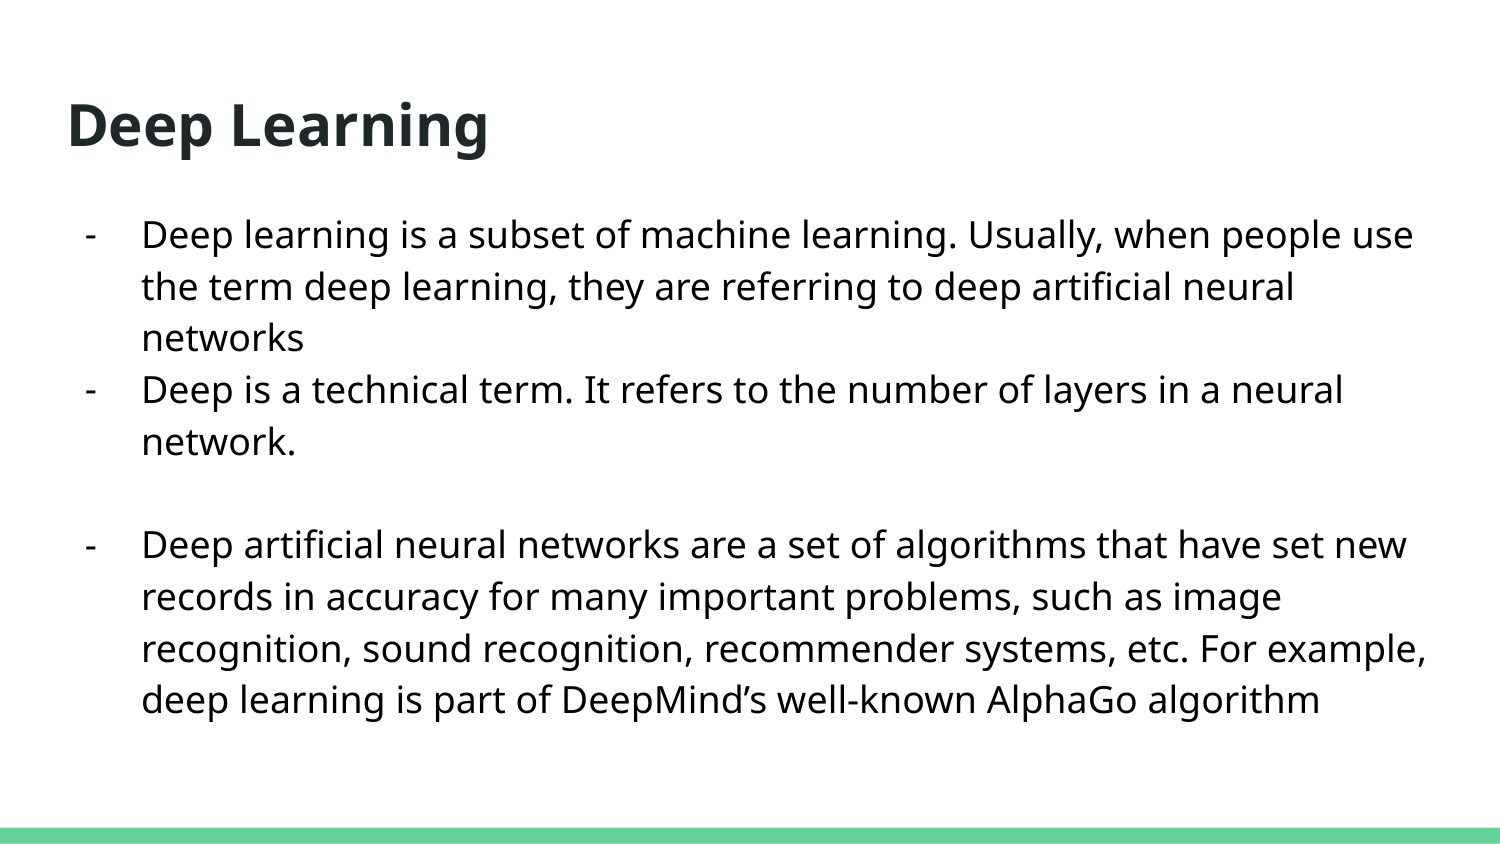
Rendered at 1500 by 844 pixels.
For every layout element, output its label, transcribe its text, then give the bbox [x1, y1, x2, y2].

list Deep learning is a subset of machine learning. Usually, when people use the term deep learning, they are referring to deep artificial neural networks Deep is a technical term. It refers to the number of layers in a neural network. Deep artificial neural networks are a set of algorithms that have set new records in accuracy for many important problems, such as image recognition, sound recognition, recommender systems, etc. For example, deep learning is part of DeepMind’s well-known AlphaGo algorithm [51, 189, 1449, 750]
title Deep Learning [51, 72, 1449, 167]
